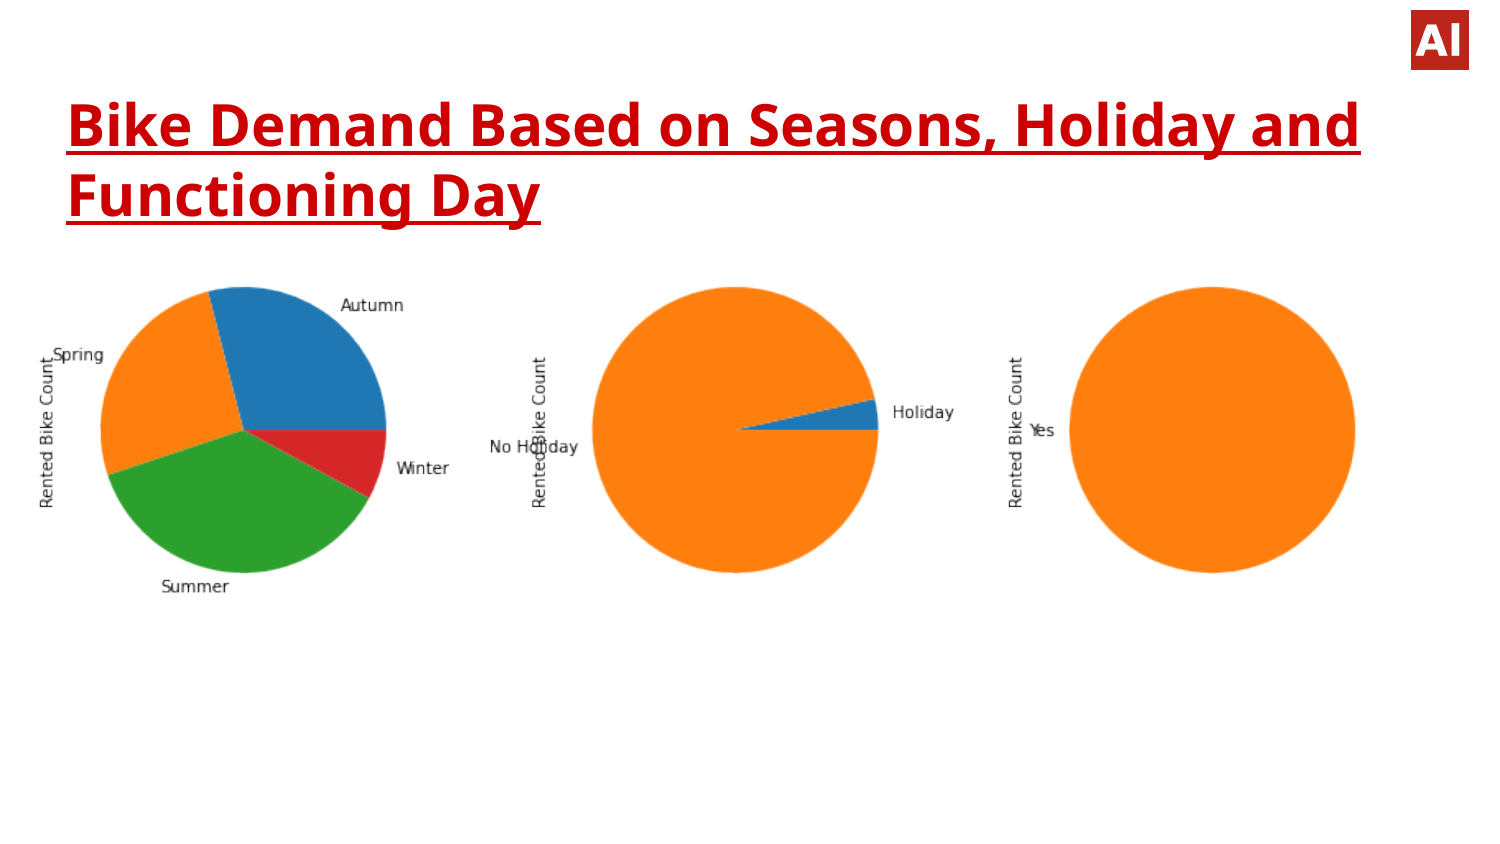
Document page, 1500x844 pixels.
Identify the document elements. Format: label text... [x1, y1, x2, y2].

title Bike Demand Based on Seasons, Holiday and Functioning Day [51, 72, 1449, 167]
picture [1411, 10, 1469, 70]
picture [999, 240, 1403, 621]
picture [478, 240, 966, 621]
picture [29, 241, 461, 621]
